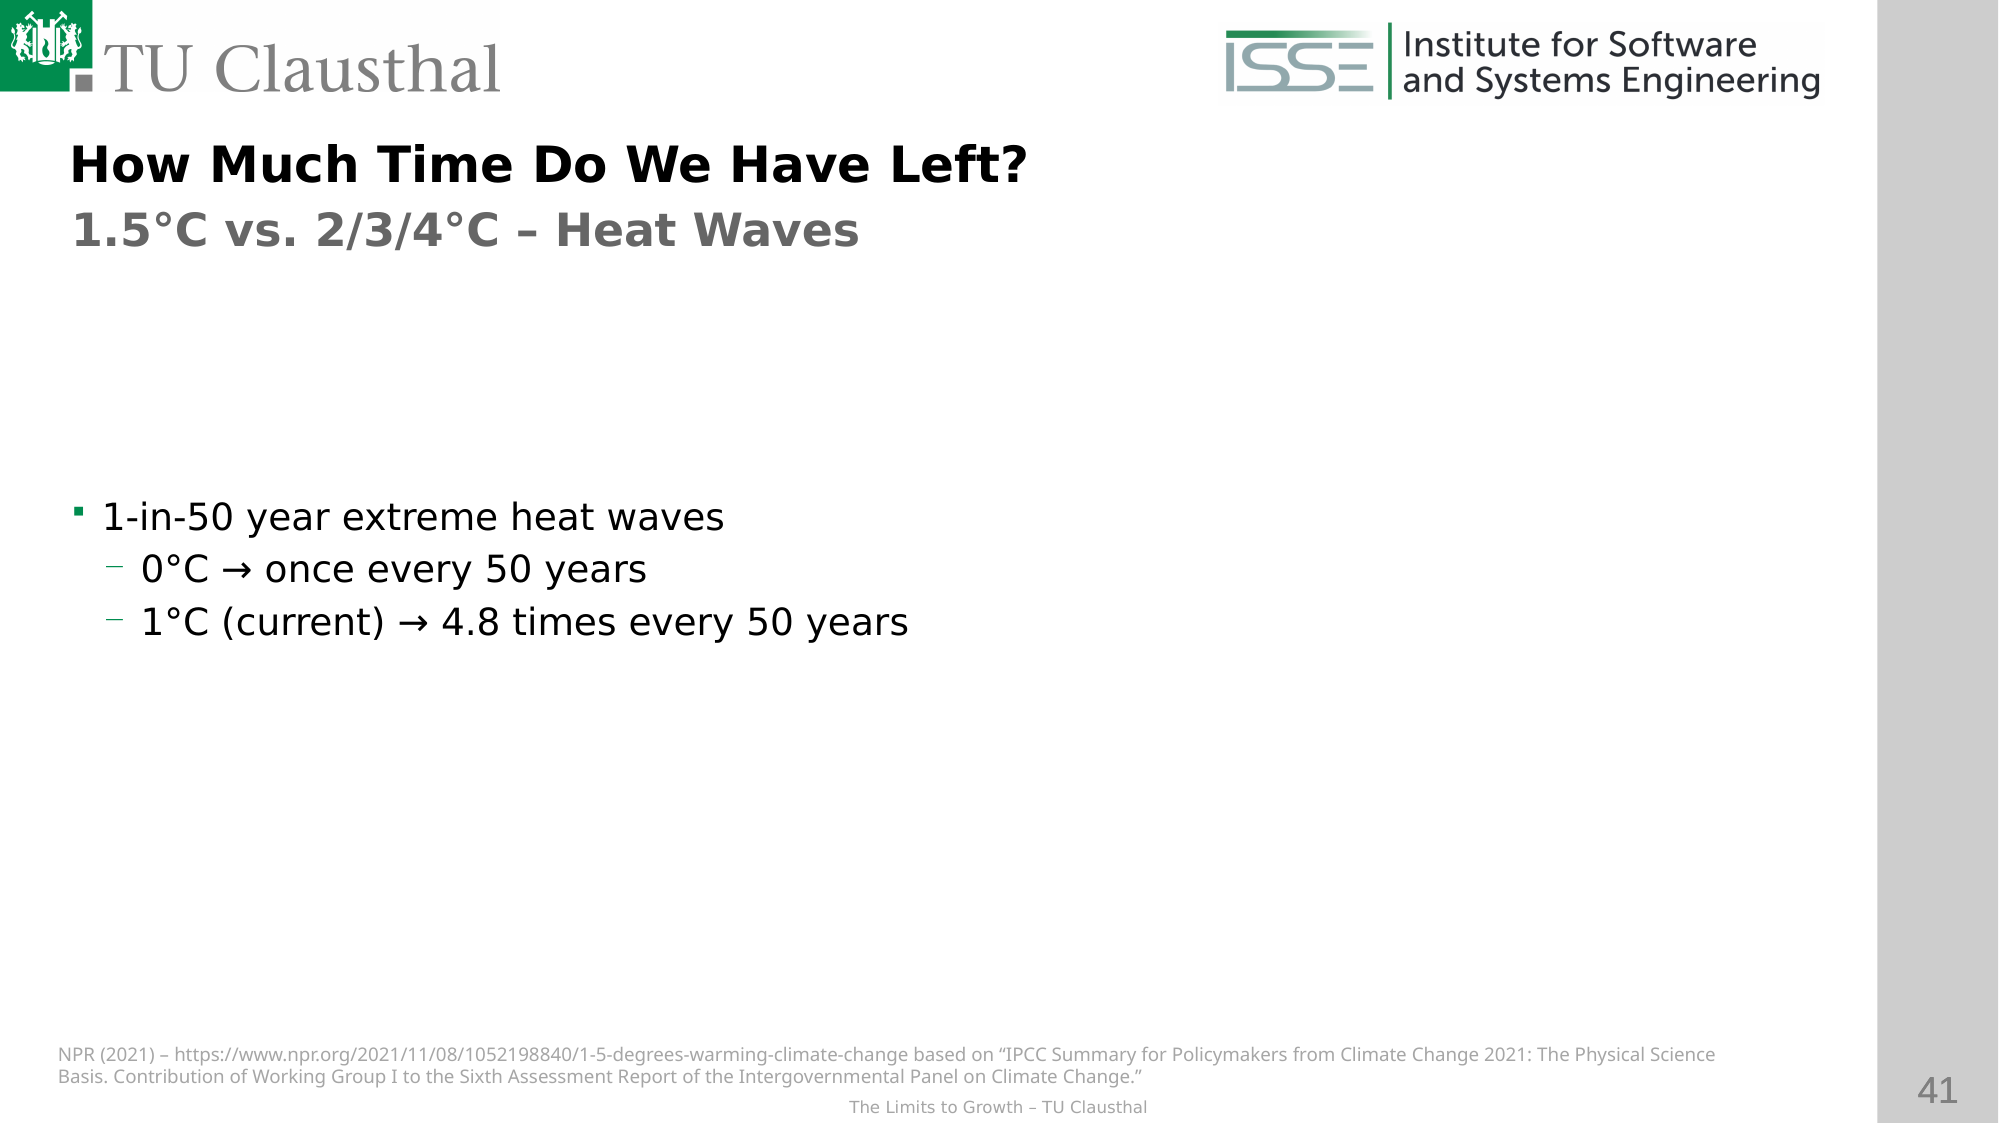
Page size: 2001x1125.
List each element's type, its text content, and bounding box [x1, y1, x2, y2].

text_box 1-in-50 year extreme heat waves 0°C → once every 50 years 1°C (current) → 4.8 times every 50 years 2°C → 13.9 times every 50 years 3°C → 27.4 times every 50 years 4°C → 39.2 times every 50 years [55, 208, 1799, 1033]
text_box NPR (2021) – https://www.npr.org/2021/11/08/1052198840/1-5-degrees-warming-climate-change based on “IPCC Summary for Policymakers from Climate Change 2021: The Physical Science Basis. Contribution of Working Group I to the Sixth Assessment Report of the Intergovernmental Panel on Climate Change.” [43, 1035, 1784, 1095]
text_box 1.5°C vs. 2/3/4°C – Heat Waves [70, 188, 1769, 269]
picture [0, 0, 500, 92]
text_box How Much Time Do We Have Left? [55, 125, 1817, 206]
picture [1218, 22, 1825, 106]
